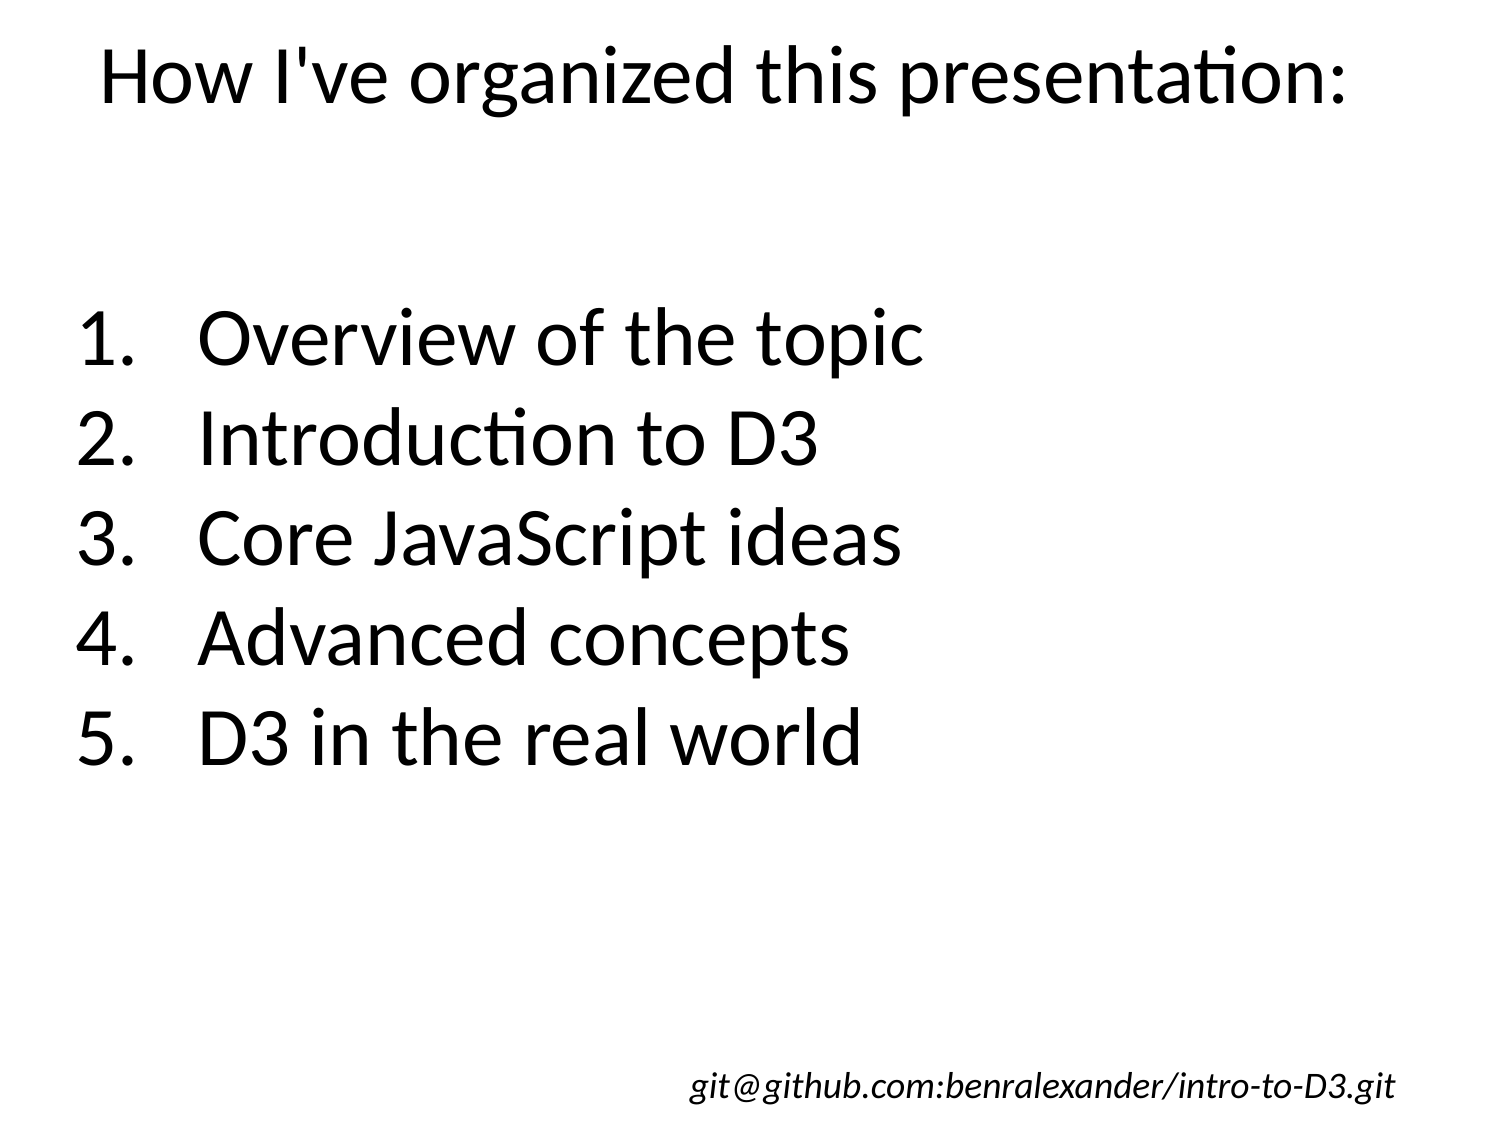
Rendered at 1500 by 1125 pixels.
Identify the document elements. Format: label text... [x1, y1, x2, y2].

text_box Overview of the topic Introduction to D3 Core JavaScript ideas Advanced concepts D3 in the real world [60, 275, 1438, 1110]
text_box How I've organized this presentation: [75, 12, 1375, 128]
text_box git@github.com:benralexander/intro-to-D3.git [674, 1053, 1500, 1114]
